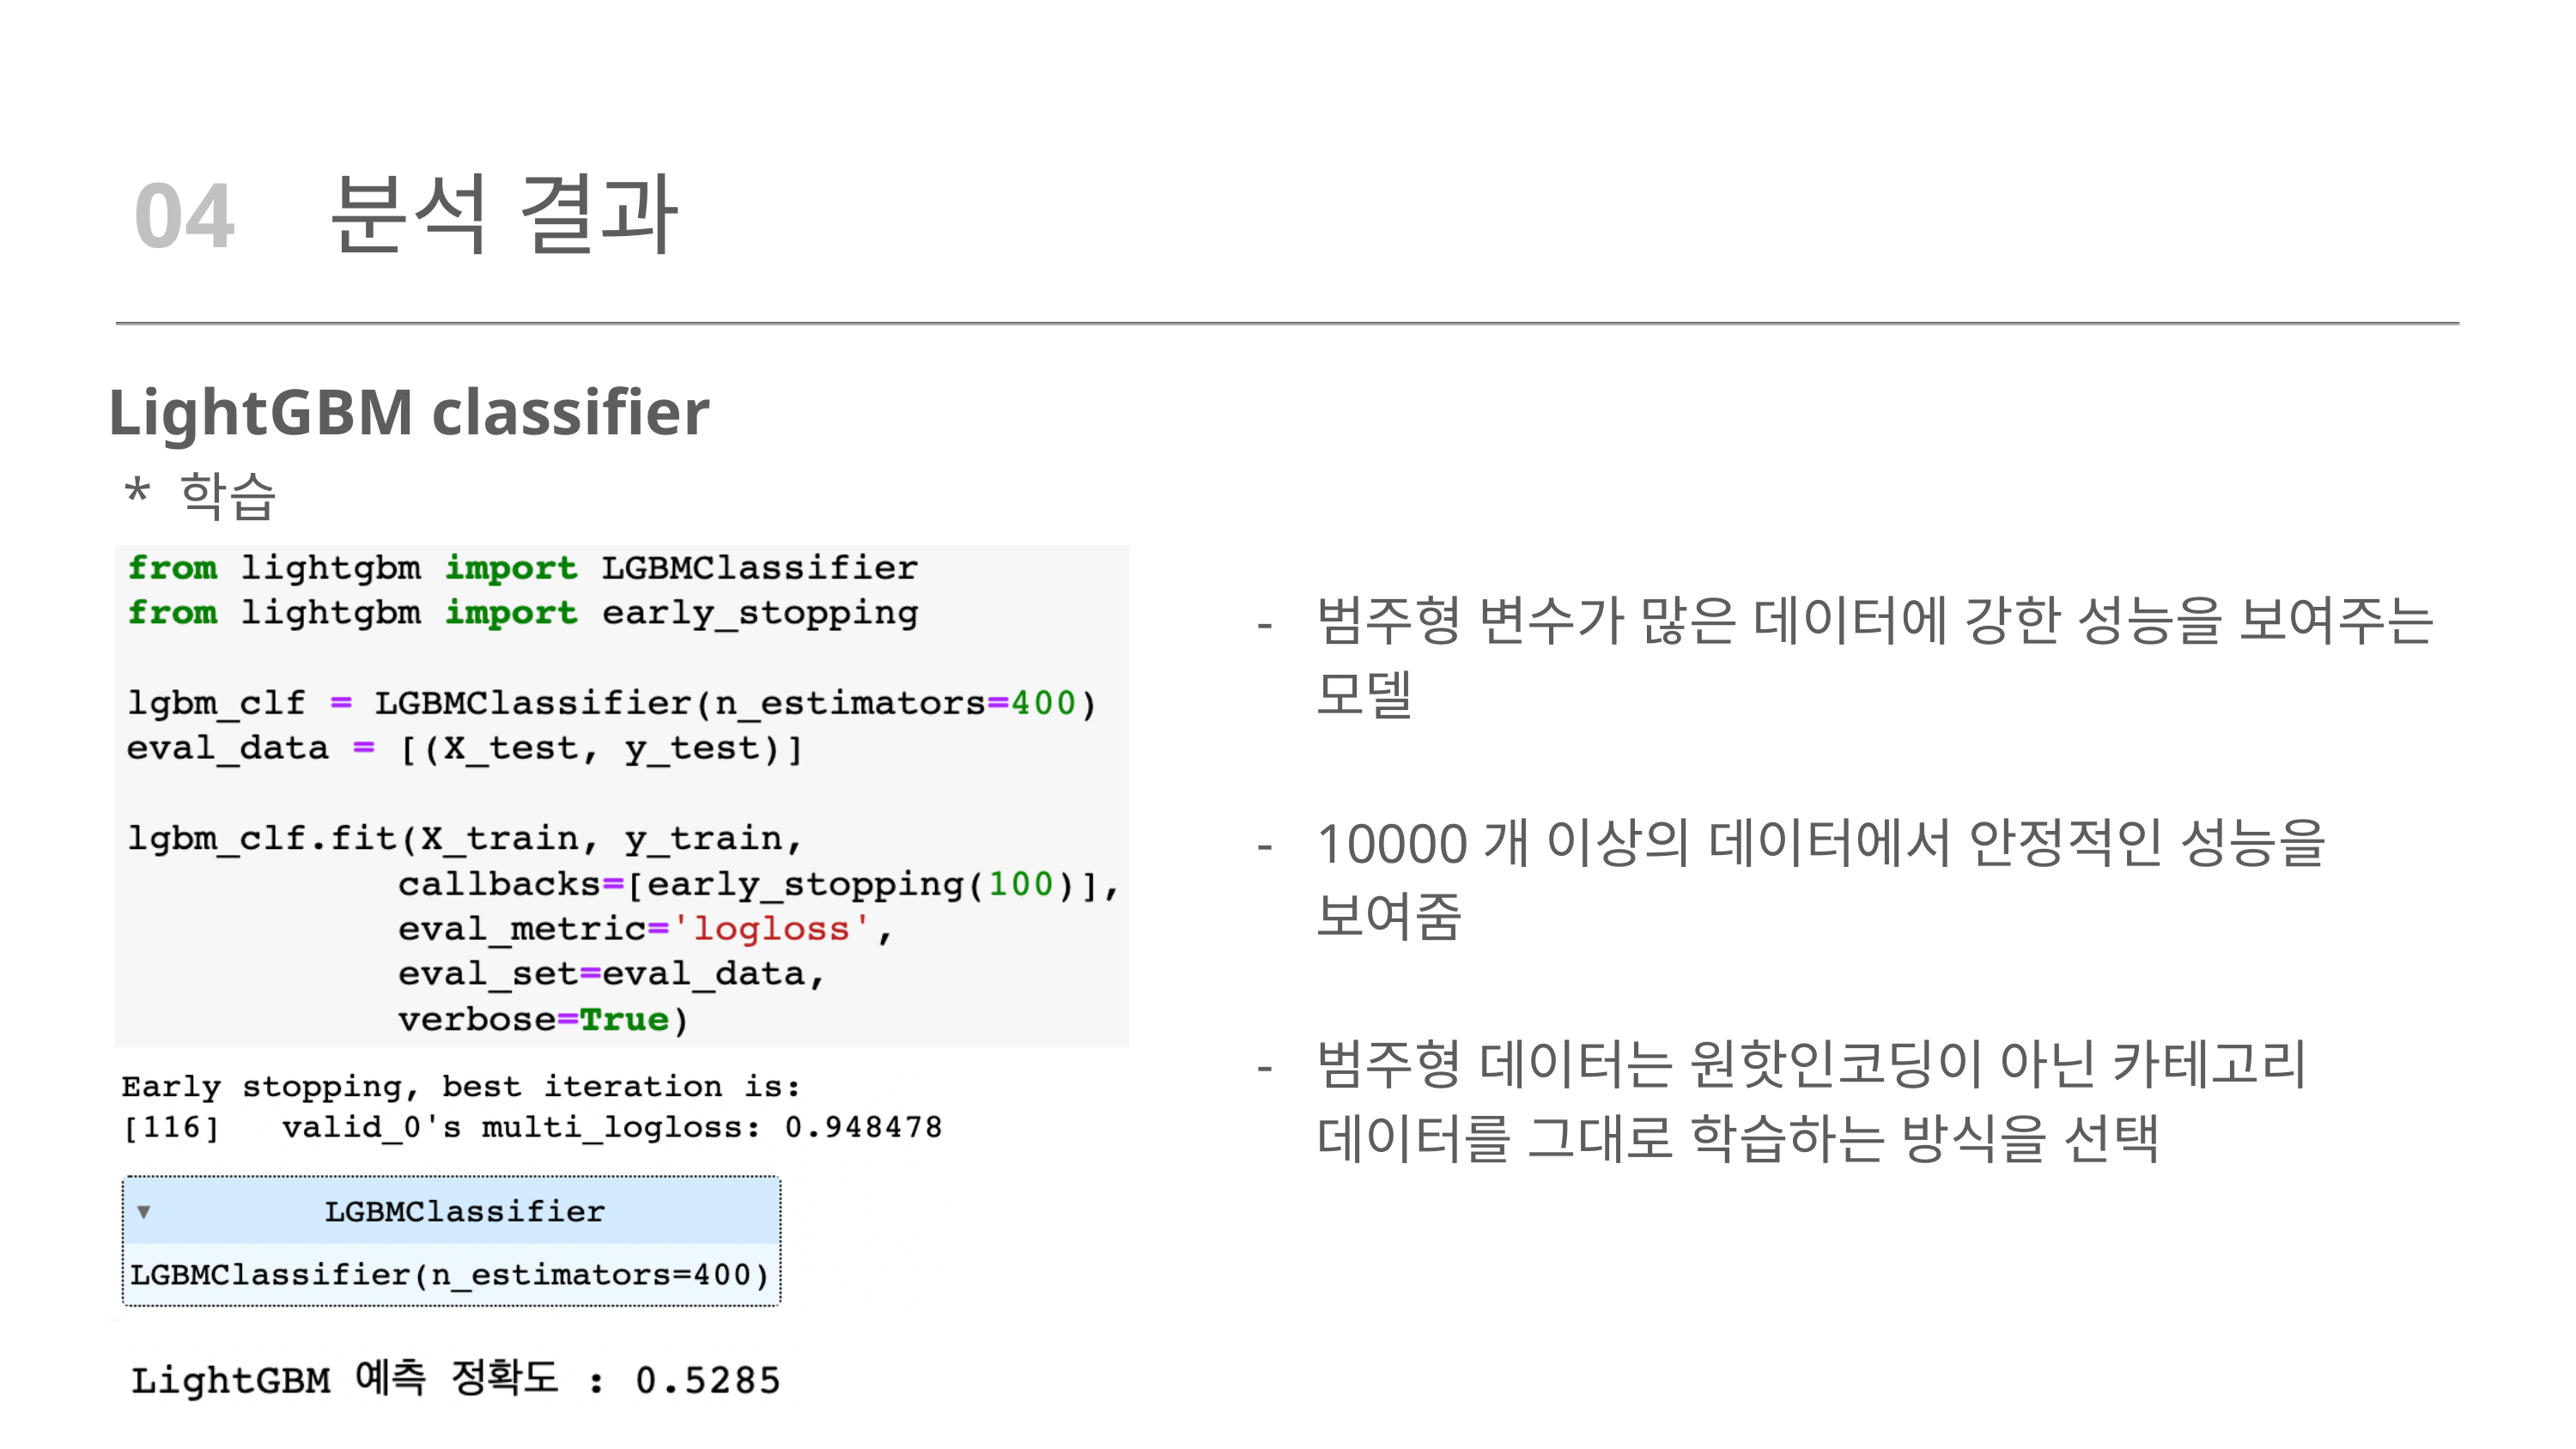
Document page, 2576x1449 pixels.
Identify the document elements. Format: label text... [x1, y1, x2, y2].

text_box 분석 결과 [359, 152, 1855, 273]
text_box LightGBM classifier [94, 348, 1459, 461]
picture [115, 545, 1130, 1047]
text_box * 학습 [110, 441, 848, 542]
text_box 범주형 변수가 많은 데이터에 강한 성능을 보여주는 모델 10000개 이상의 데이터에서 안정적인 성능을 보여줌 범주형 데이터는 원핫인코딩이 아닌 카테고리 데이터를 그대로 학습하는 방식을 선택 [1238, 565, 2472, 1183]
text_box 04 [120, 152, 359, 273]
picture [116, 322, 2460, 325]
picture [120, 1343, 803, 1415]
picture [109, 1069, 957, 1322]
